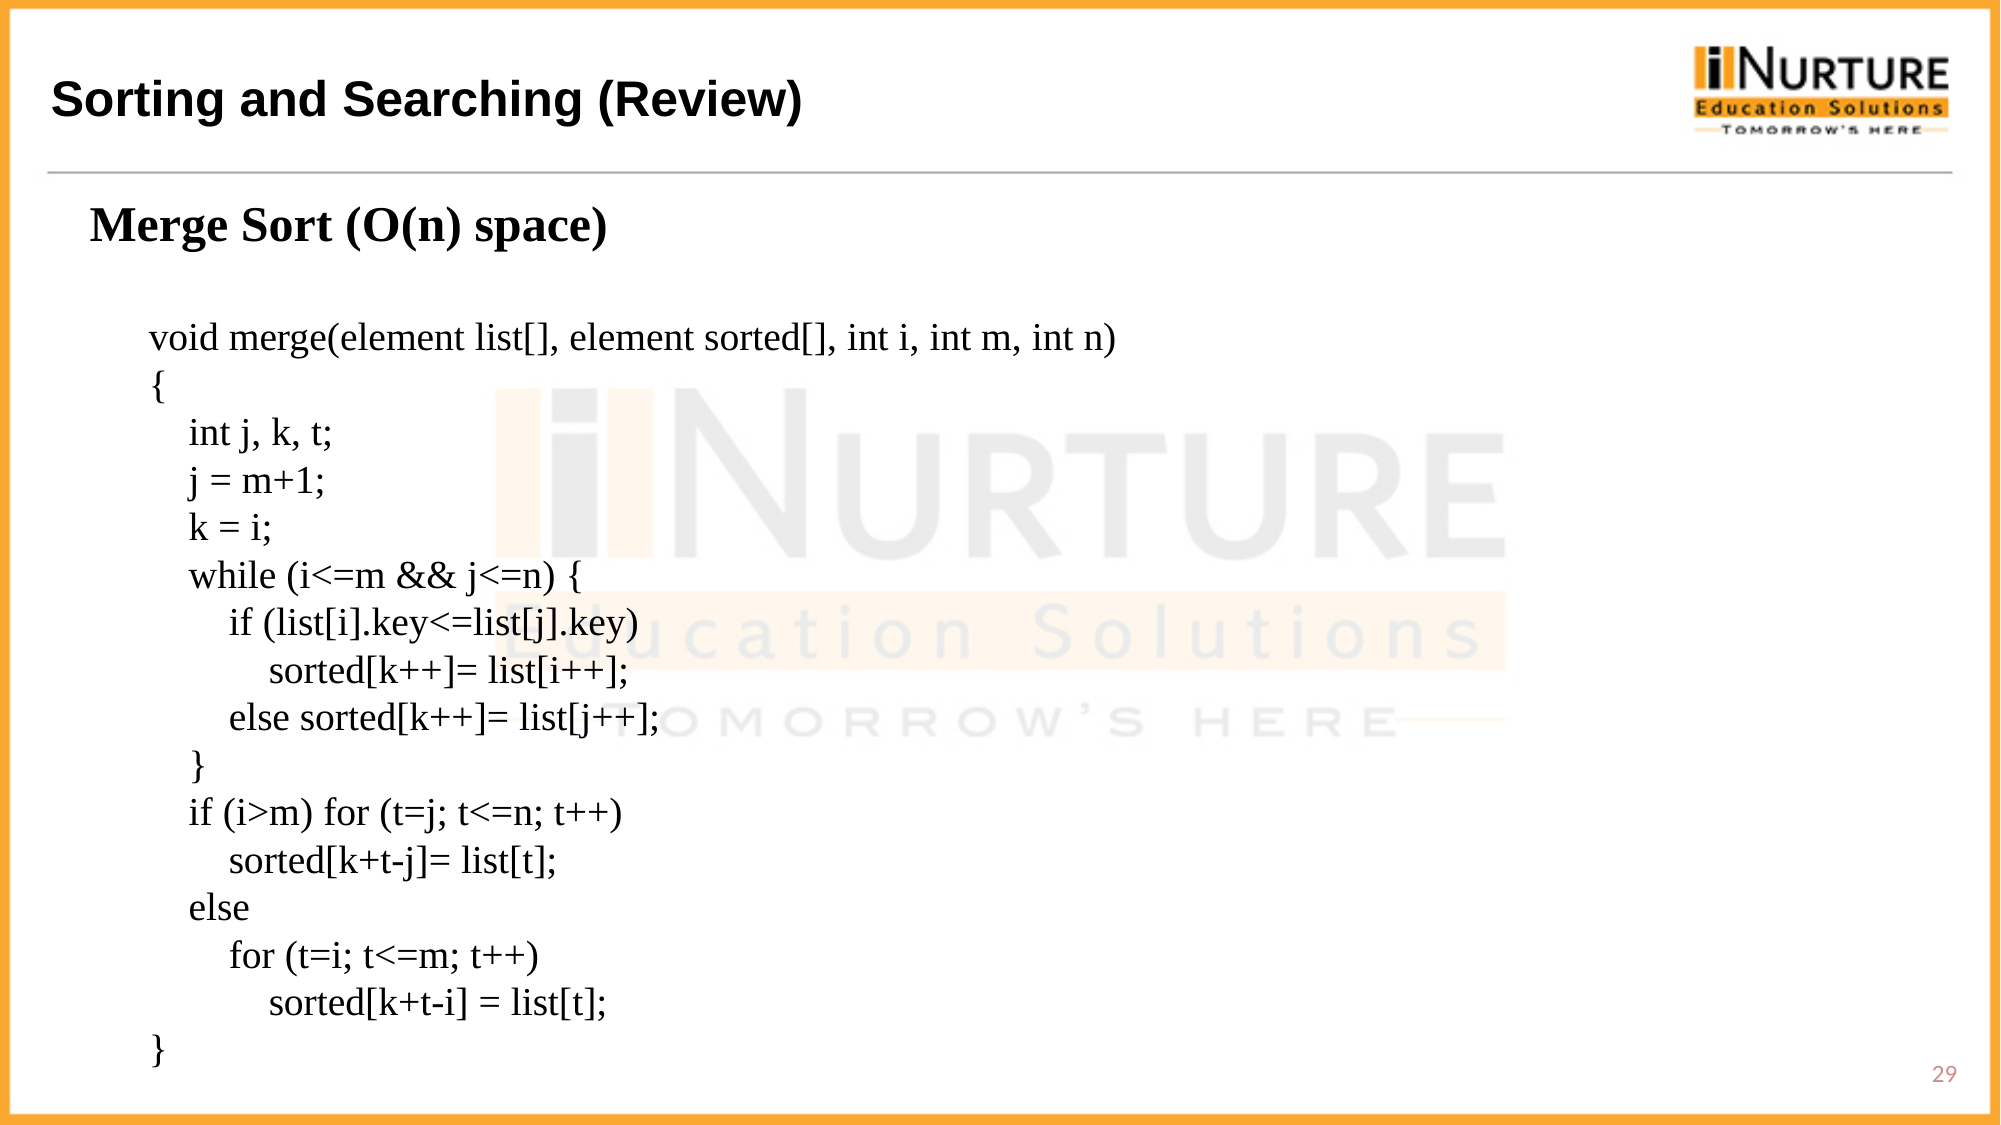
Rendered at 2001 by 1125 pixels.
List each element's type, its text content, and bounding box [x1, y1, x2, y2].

picture [0, 0, 2001, 1125]
slide_number 29 [1901, 1042, 1973, 1103]
text_box Sorting and Searching (Review) [33, 59, 1716, 134]
text_box Merge Sort (O(n) space) void merge(element list[], element sorted[], int i, int m, int n) { int j, k, t; j = m+1; k = i; while (i<=m && j<=n) { if (list[i].key<=list[j].key) sorted[k++]= list[i++]; else sorted[k++]= list[j++]; } if (i>m) for (t=j; t<=n; t++) sorted[k+t-j]= list[t]; else for (t=i; t<=m; t++) sorted[k+t-i] = list[t]; } [15, 183, 1955, 1079]
